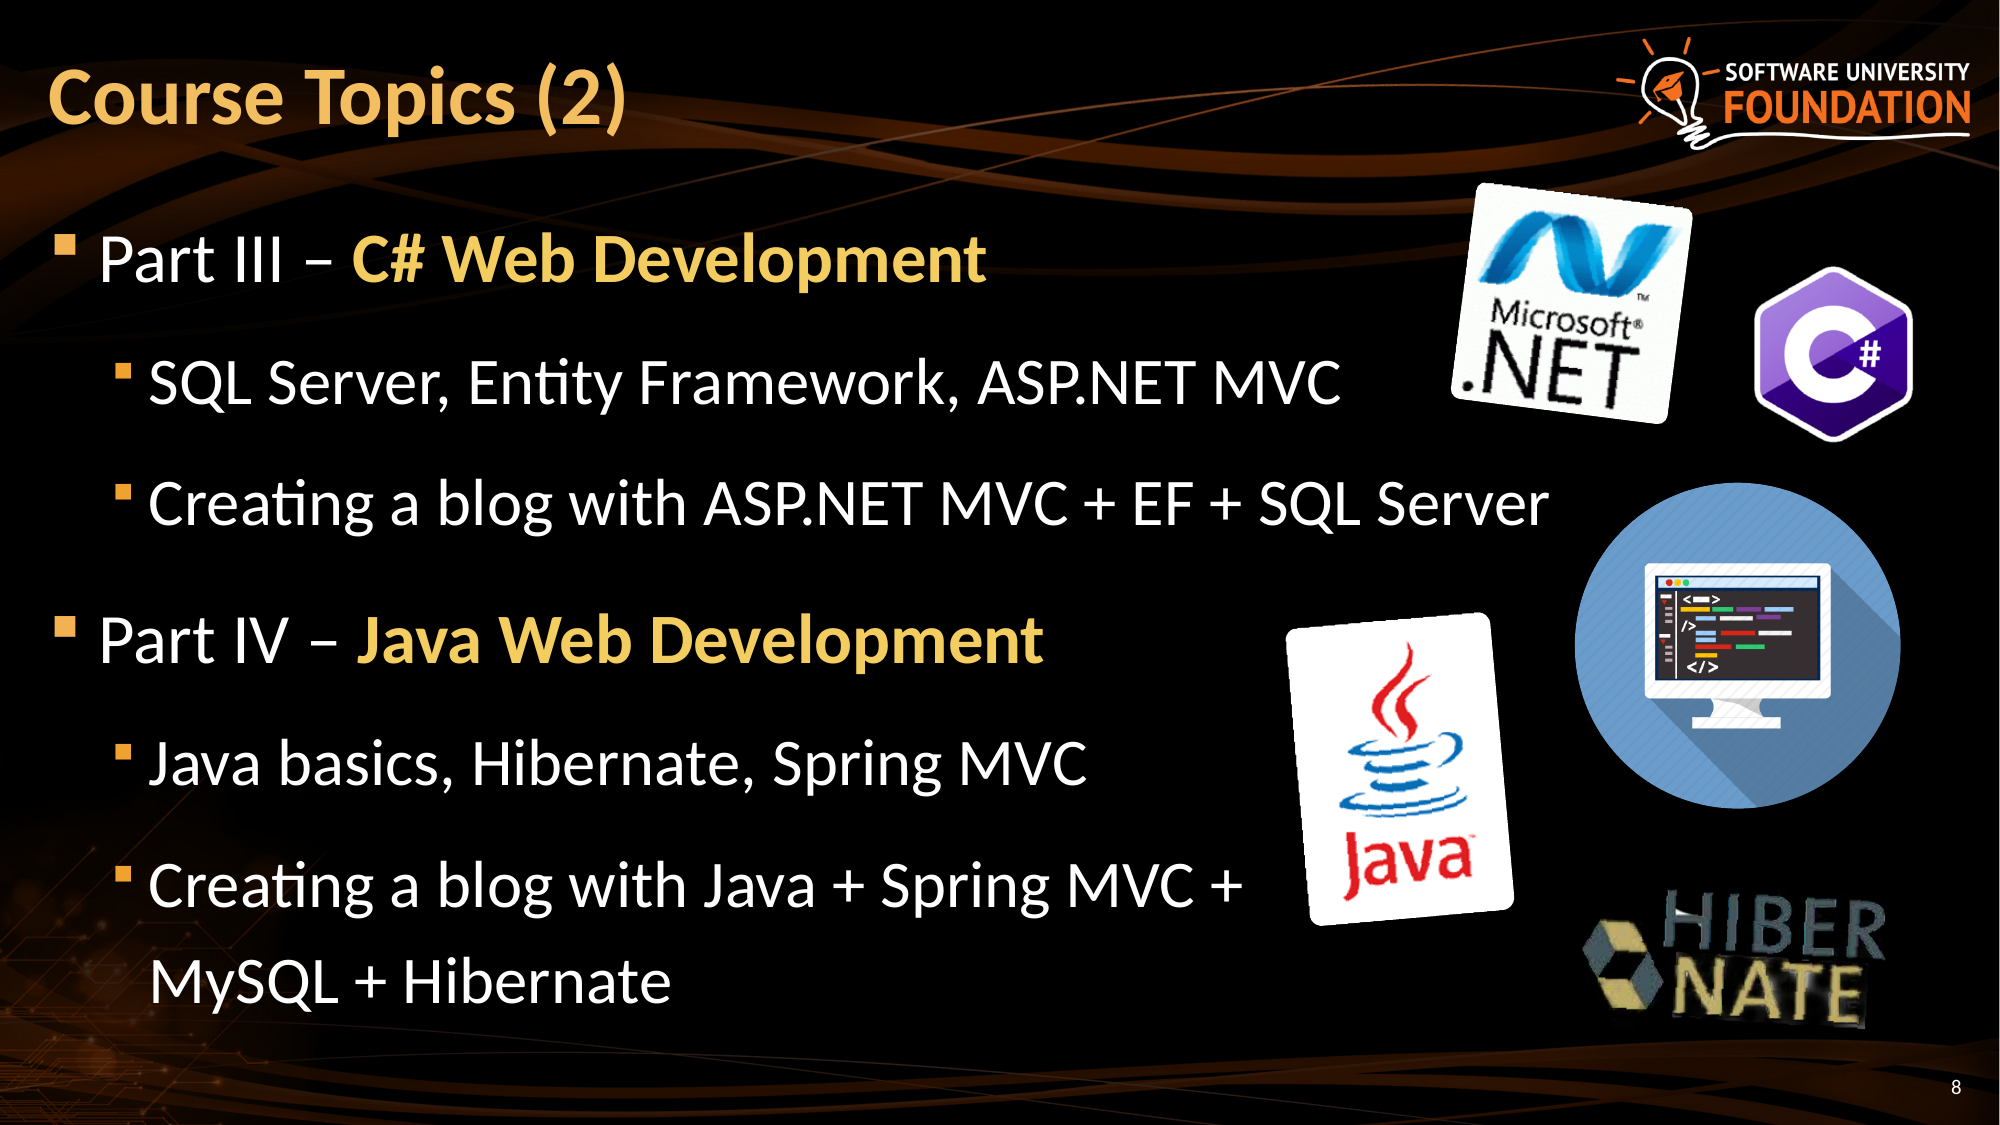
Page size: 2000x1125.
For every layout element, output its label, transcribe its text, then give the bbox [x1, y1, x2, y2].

picture [0, 0, 2000, 1125]
title Course Topics (2) [30, 6, 1602, 189]
list Part III – C# Web Development SQL Server, Entity Framework, ASP.NET MVC Creating a blog with ASP.NET MVC + EF + SQL Server Part IV – Java Web Development Java basics, Hibernate, Spring MVC Creating a blog with Java + Spring MVC + MySQL + Hibernate [31, 188, 1968, 1103]
